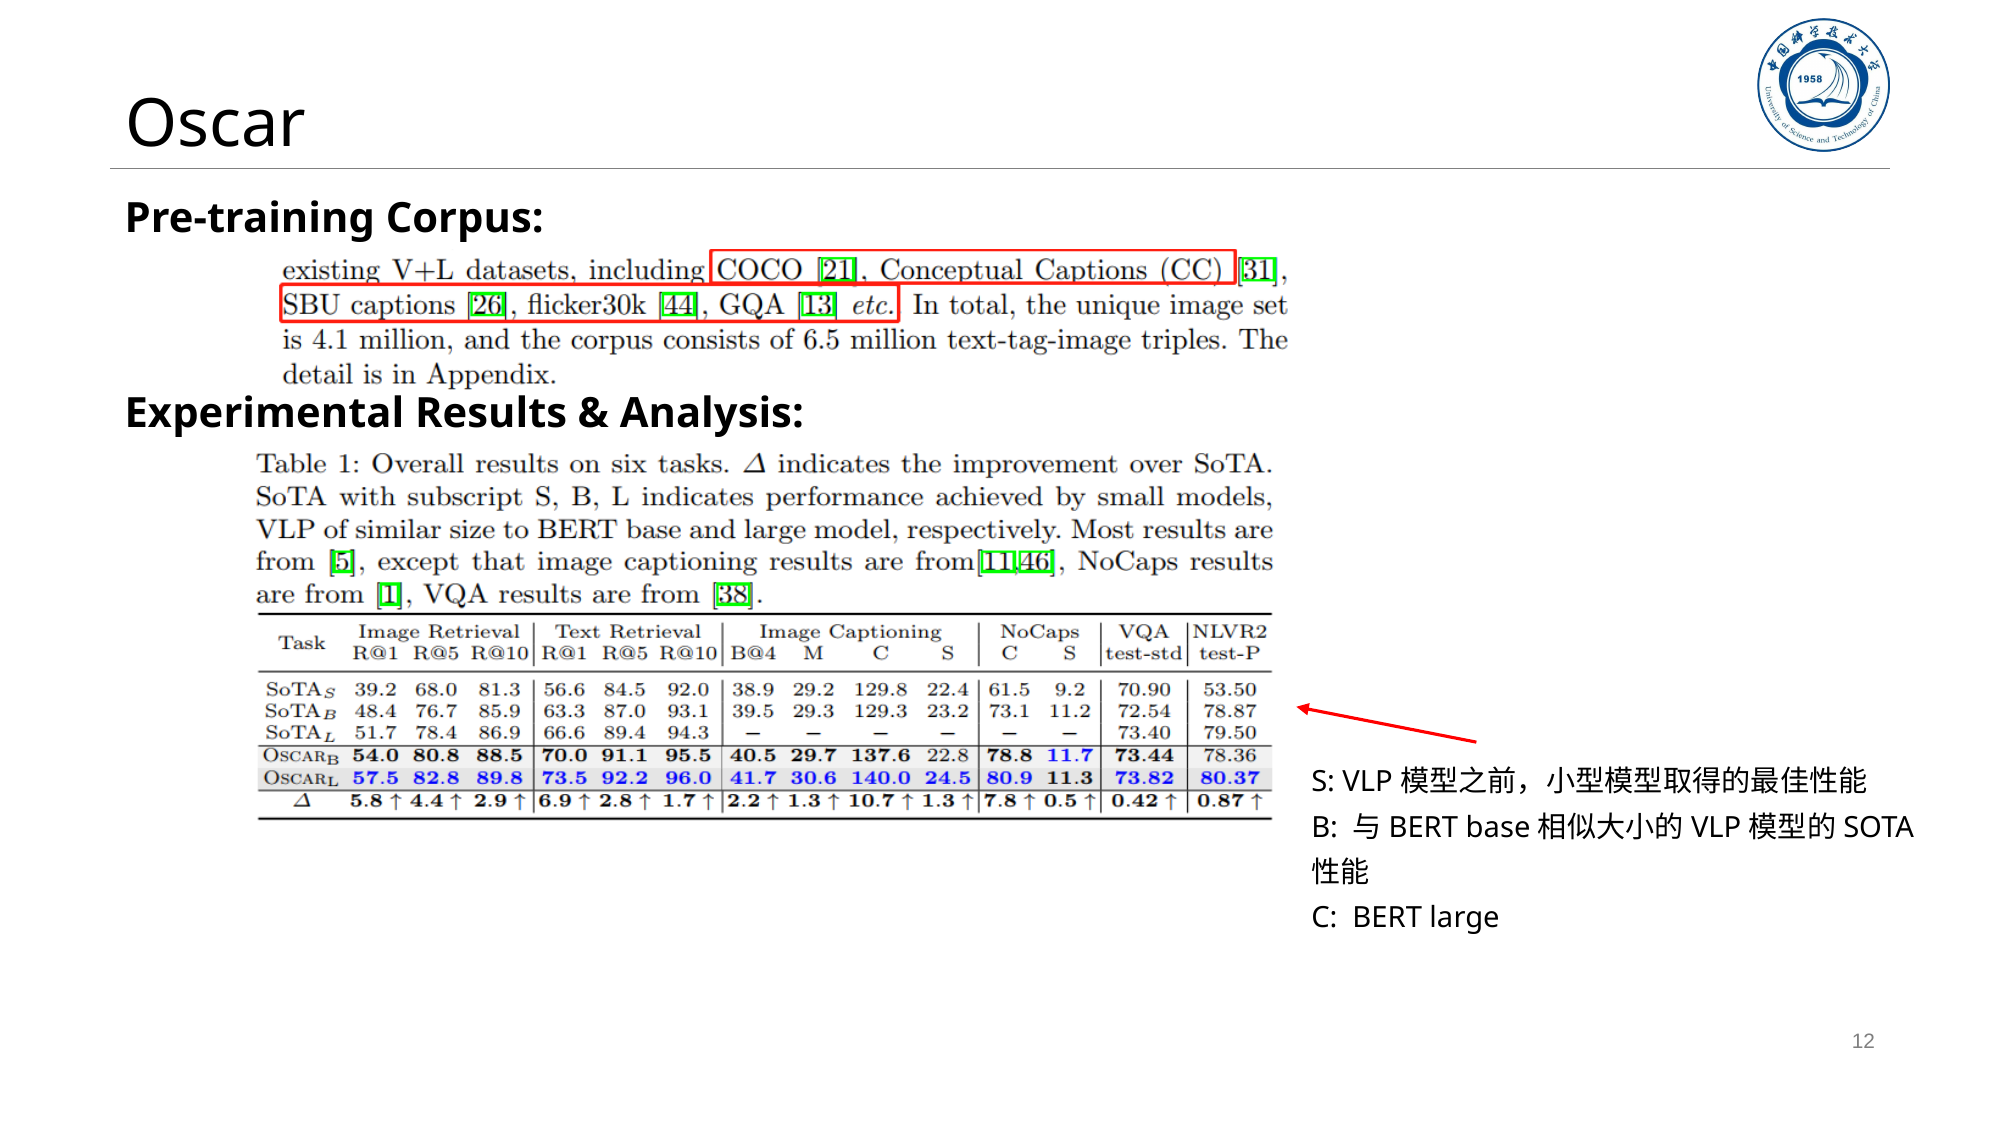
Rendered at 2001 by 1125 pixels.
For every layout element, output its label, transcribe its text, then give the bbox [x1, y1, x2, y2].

picture [278, 249, 1297, 394]
text_box S: VLP模型之前，小型模型取得的最佳性能 B: 与BERT base相似大小的VLP模型的SOTA性能 C: BERT large [1296, 744, 1938, 941]
slide_number 12 [1412, 1023, 1890, 1058]
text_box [1296, 706, 1477, 743]
text_box Pre-training Corpus: Experimental Results & Analysis: [109, 168, 1870, 522]
picture [1756, 17, 1890, 152]
picture [242, 443, 1276, 827]
title Oscar [109, 0, 1890, 169]
